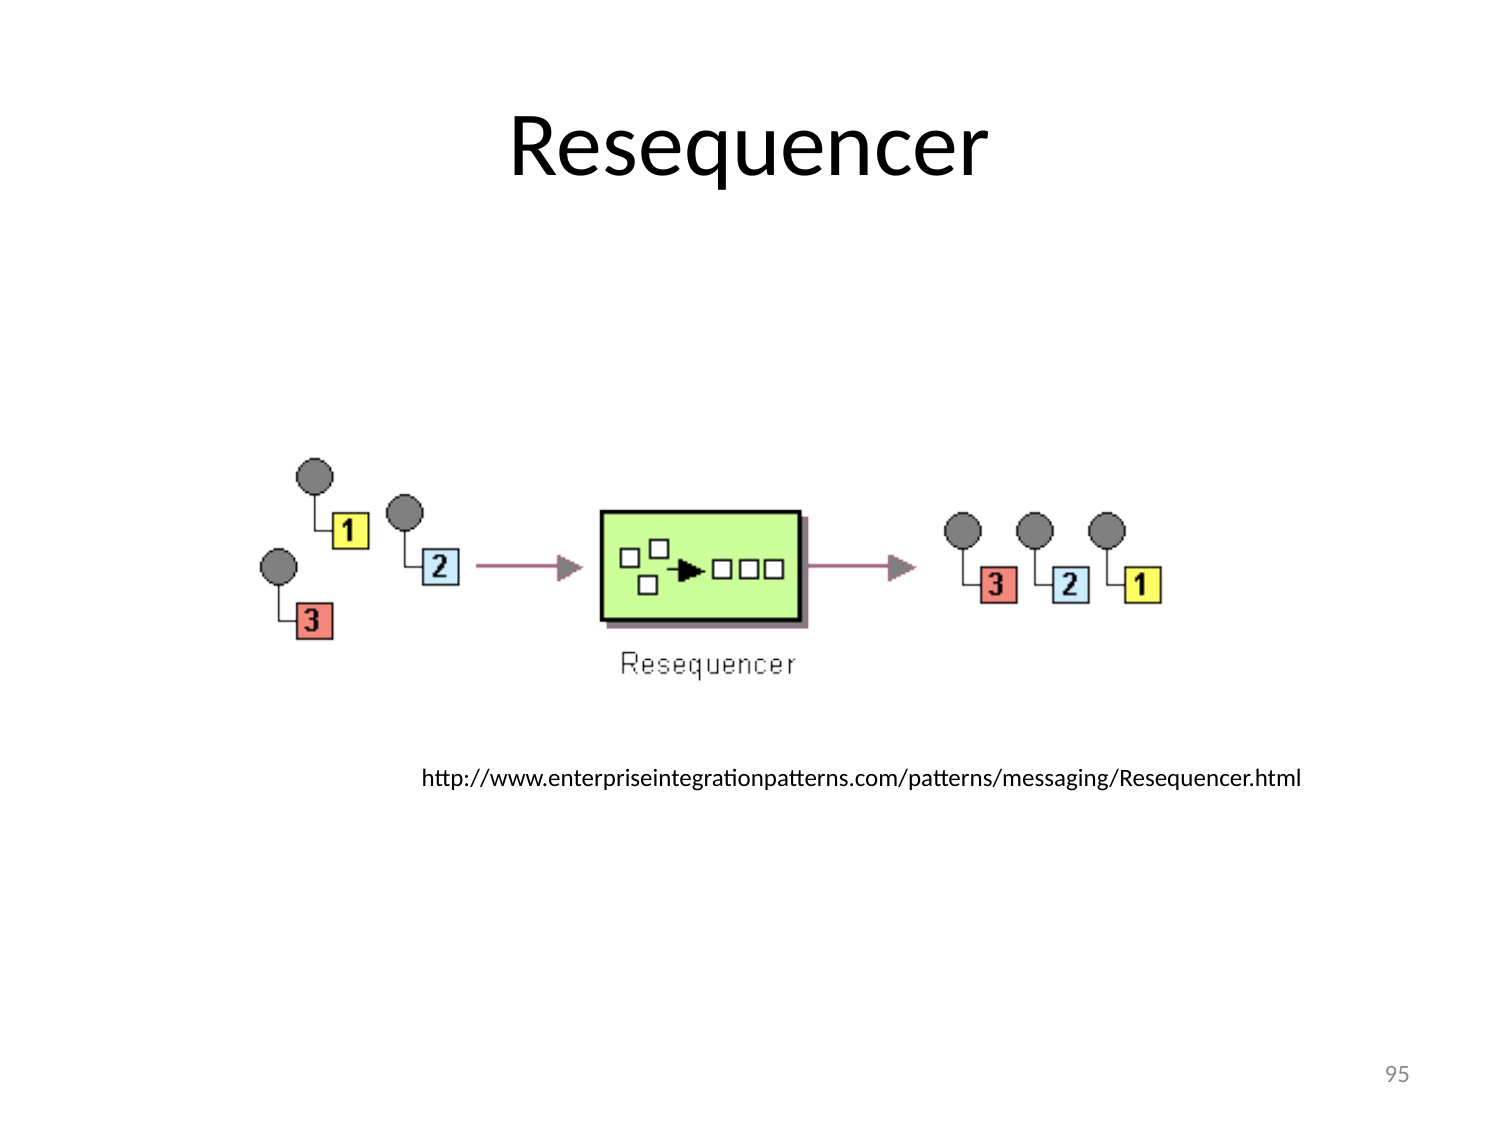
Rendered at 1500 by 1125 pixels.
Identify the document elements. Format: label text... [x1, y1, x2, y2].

title Resequencer [75, 45, 1425, 233]
slide_number 95 [1074, 1042, 1425, 1103]
text_box http://www.enterpriseintegrationpatterns.com/patterns/messaging/Resequencer.html [406, 754, 1341, 799]
picture [257, 455, 1165, 695]
